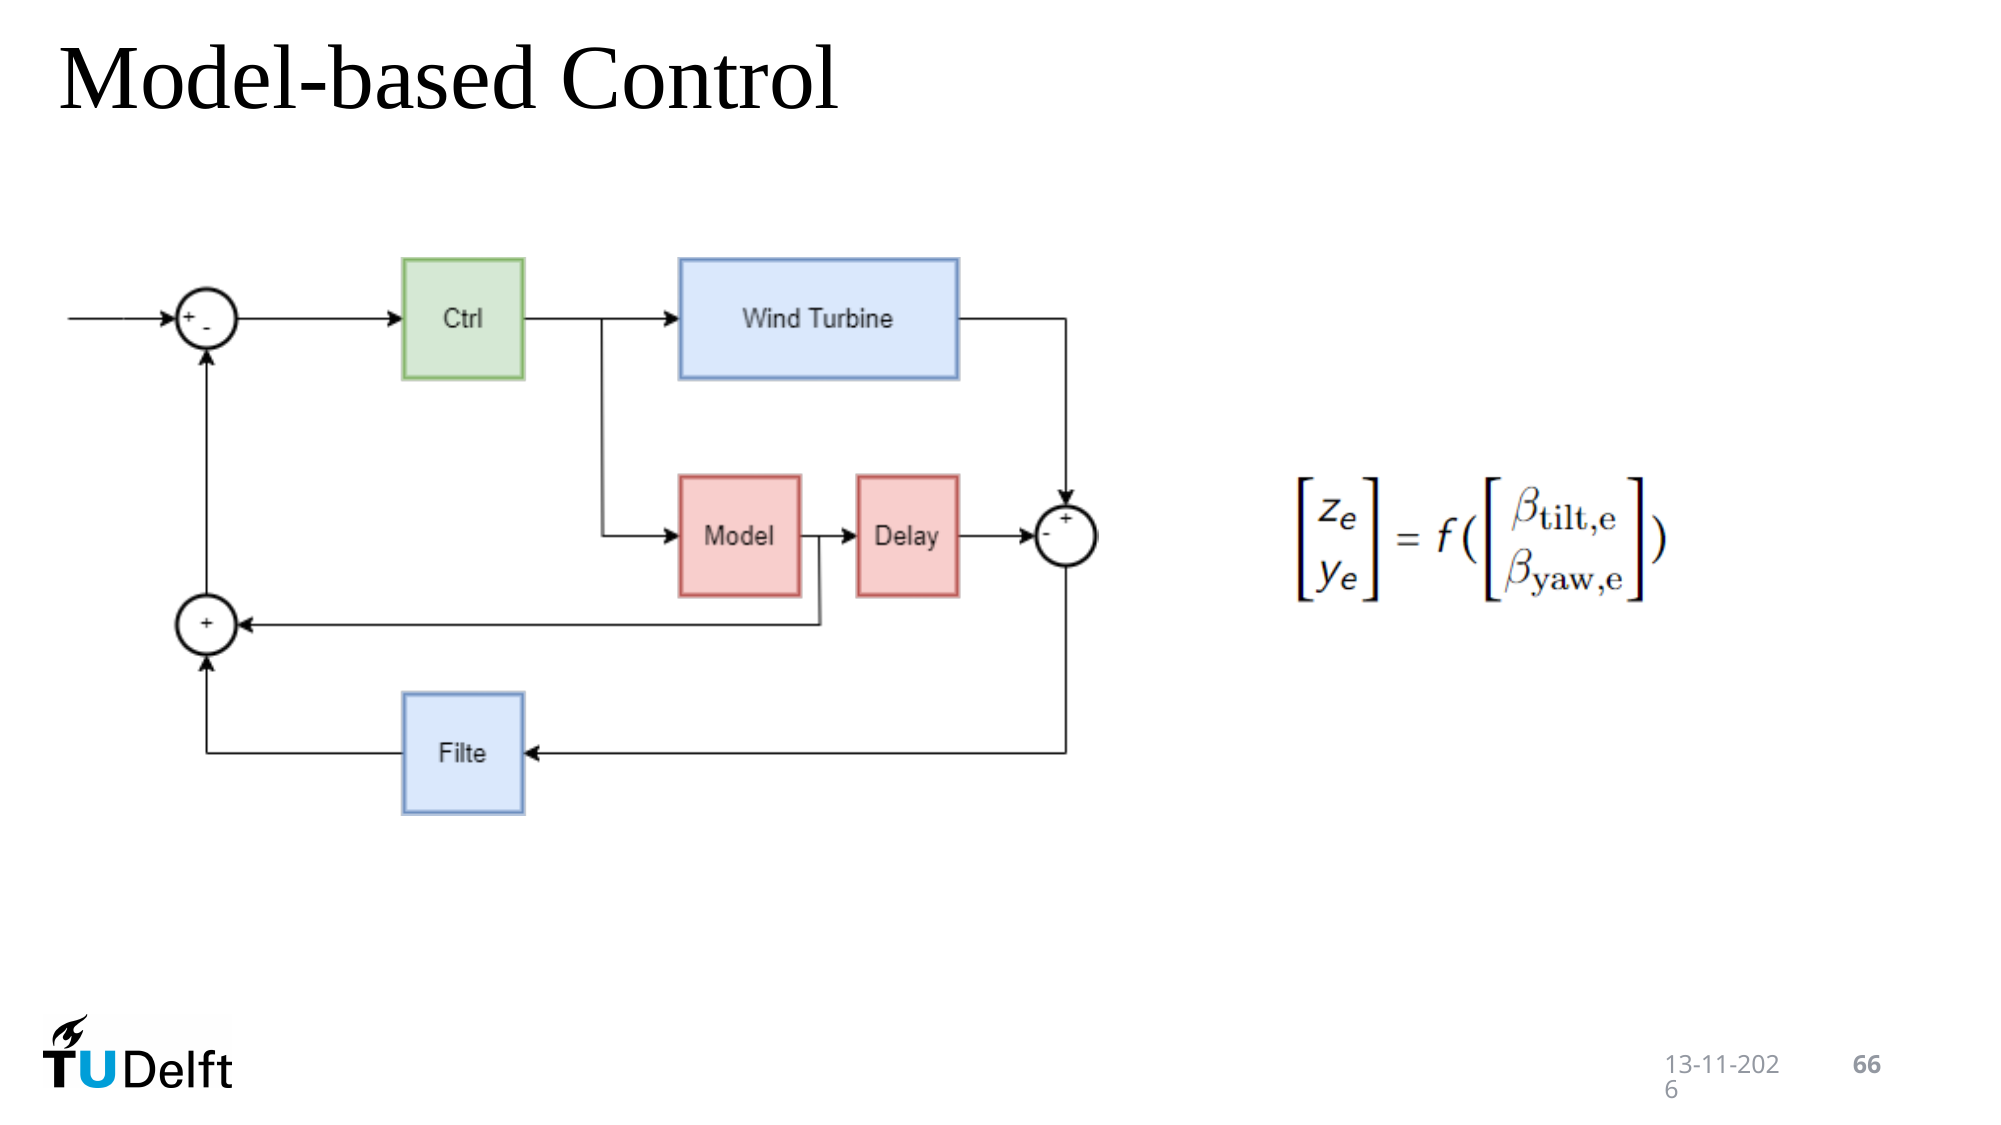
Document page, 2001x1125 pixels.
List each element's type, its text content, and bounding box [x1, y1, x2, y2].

picture [54, 257, 1099, 816]
picture [43, 1014, 232, 1088]
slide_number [1664, 985, 1791, 1125]
picture [1268, 445, 1693, 627]
slide_number 66 [1833, 985, 1882, 1125]
title Model-based Control [43, 18, 1769, 141]
text_box [117, 256, 1882, 985]
